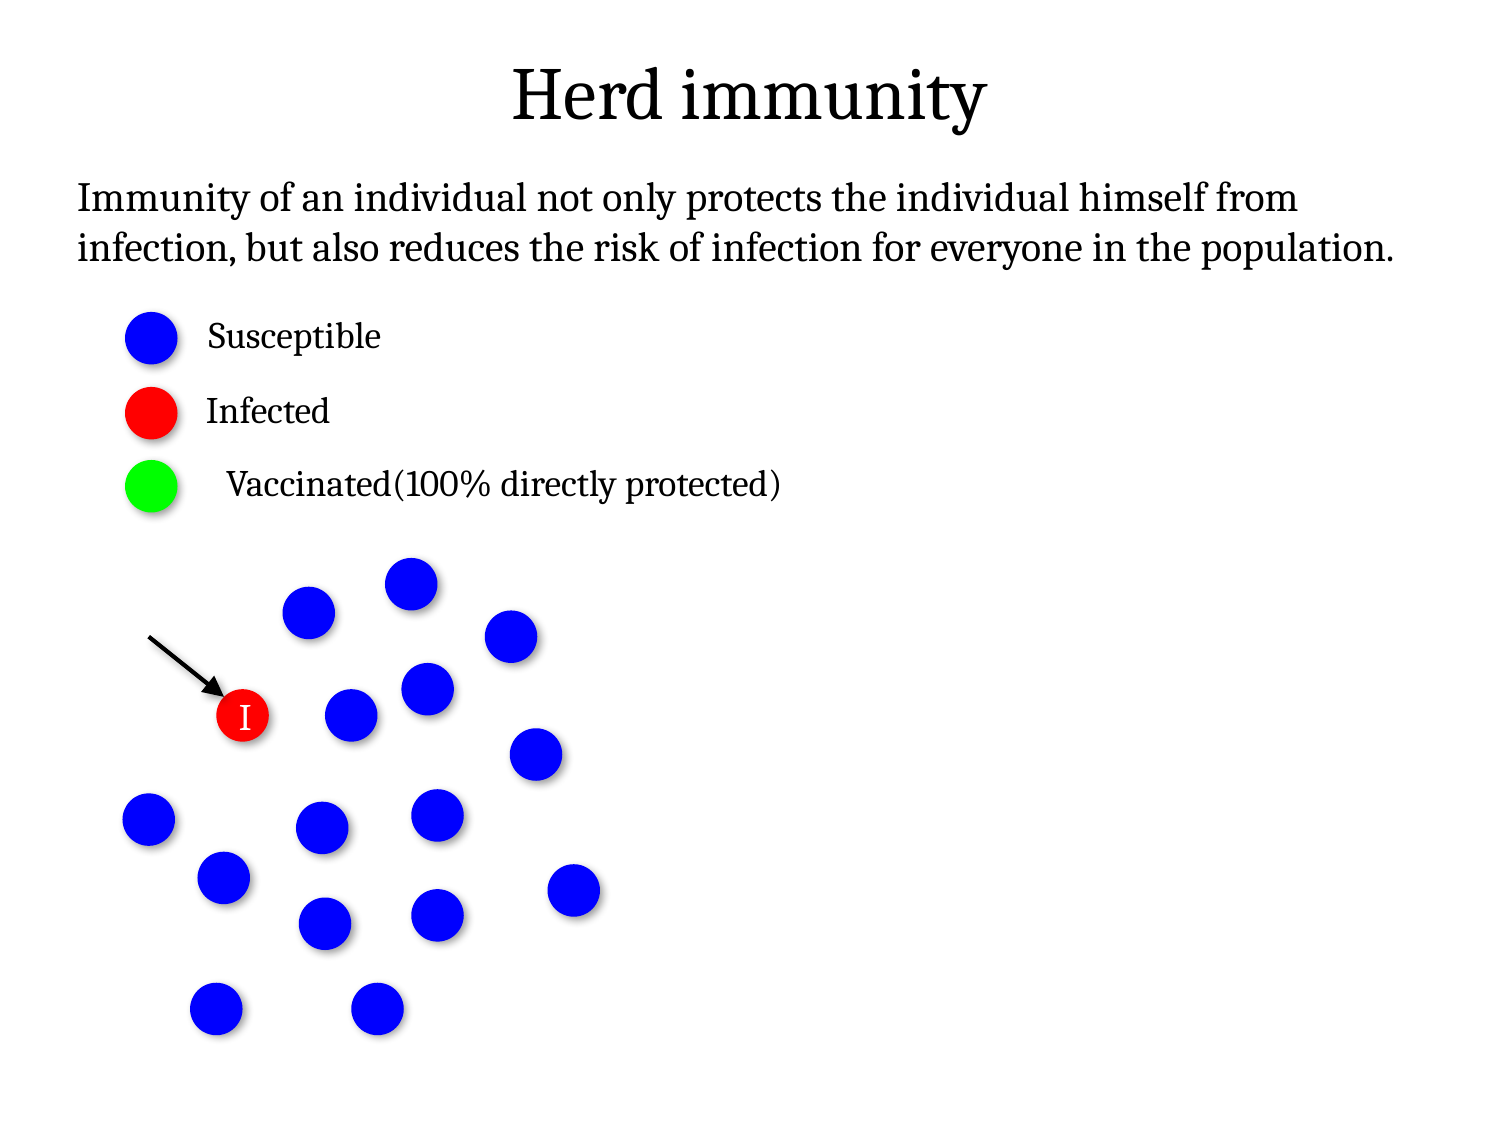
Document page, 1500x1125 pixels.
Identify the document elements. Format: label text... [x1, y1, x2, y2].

text_box Infected [190, 378, 346, 439]
text_box [409, 787, 466, 844]
text_box [482, 608, 540, 666]
text_box Herd immunity [74, 0, 1425, 162]
text_box [293, 799, 351, 857]
text_box [545, 862, 603, 919]
text_box [409, 887, 466, 944]
text_box [349, 980, 406, 1038]
text_box [122, 457, 180, 515]
text_box [195, 849, 253, 907]
text_box [187, 980, 245, 1038]
text_box [296, 895, 354, 953]
text_box [122, 384, 180, 442]
text_box [322, 687, 380, 744]
text_box Immunity of an individual not only protects the individual himself from infection, but also reduces the risk of infection for everyone in the population. [62, 162, 1471, 278]
text_box I [214, 687, 271, 744]
text_box [122, 309, 180, 367]
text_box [148, 636, 225, 698]
text_box [399, 660, 456, 718]
text_box [507, 726, 565, 783]
text_box Vaccinated(100% directly protected) [211, 451, 799, 512]
text_box [120, 791, 178, 848]
text_box Susceptible [193, 303, 397, 364]
text_box [382, 555, 440, 613]
text_box [280, 584, 338, 642]
